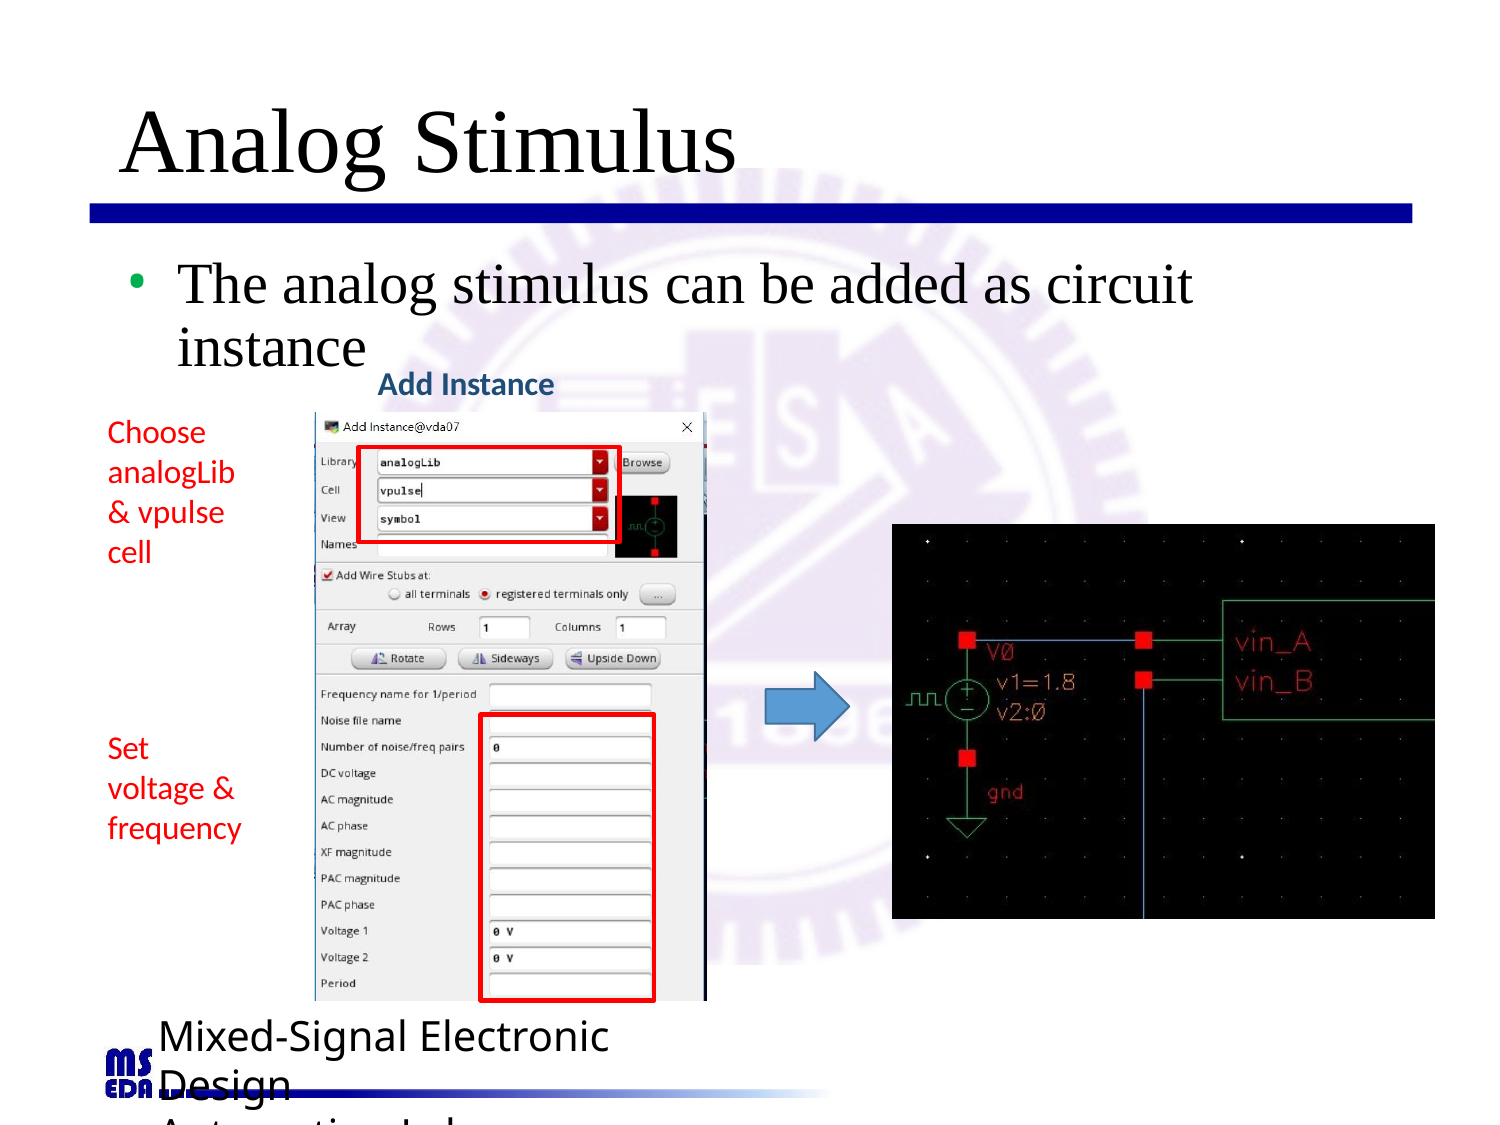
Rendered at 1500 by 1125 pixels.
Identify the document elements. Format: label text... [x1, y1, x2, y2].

text_box Choose analogLib & vpulse cell [105, 408, 281, 571]
text_box The analog stimulus can be added as circuit instance [124, 242, 1198, 378]
picture [892, 524, 1435, 919]
picture [103, 1046, 155, 1099]
title Analog Stimulus [115, 78, 739, 269]
picture [737, 1089, 831, 1098]
text_box Set voltage & frequency [105, 724, 246, 846]
footer Mixed-Signal Electronic Design Automation Lab. [155, 1012, 737, 1125]
text_box Add Instance [375, 359, 560, 402]
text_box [314, 412, 708, 1003]
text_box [764, 670, 851, 743]
